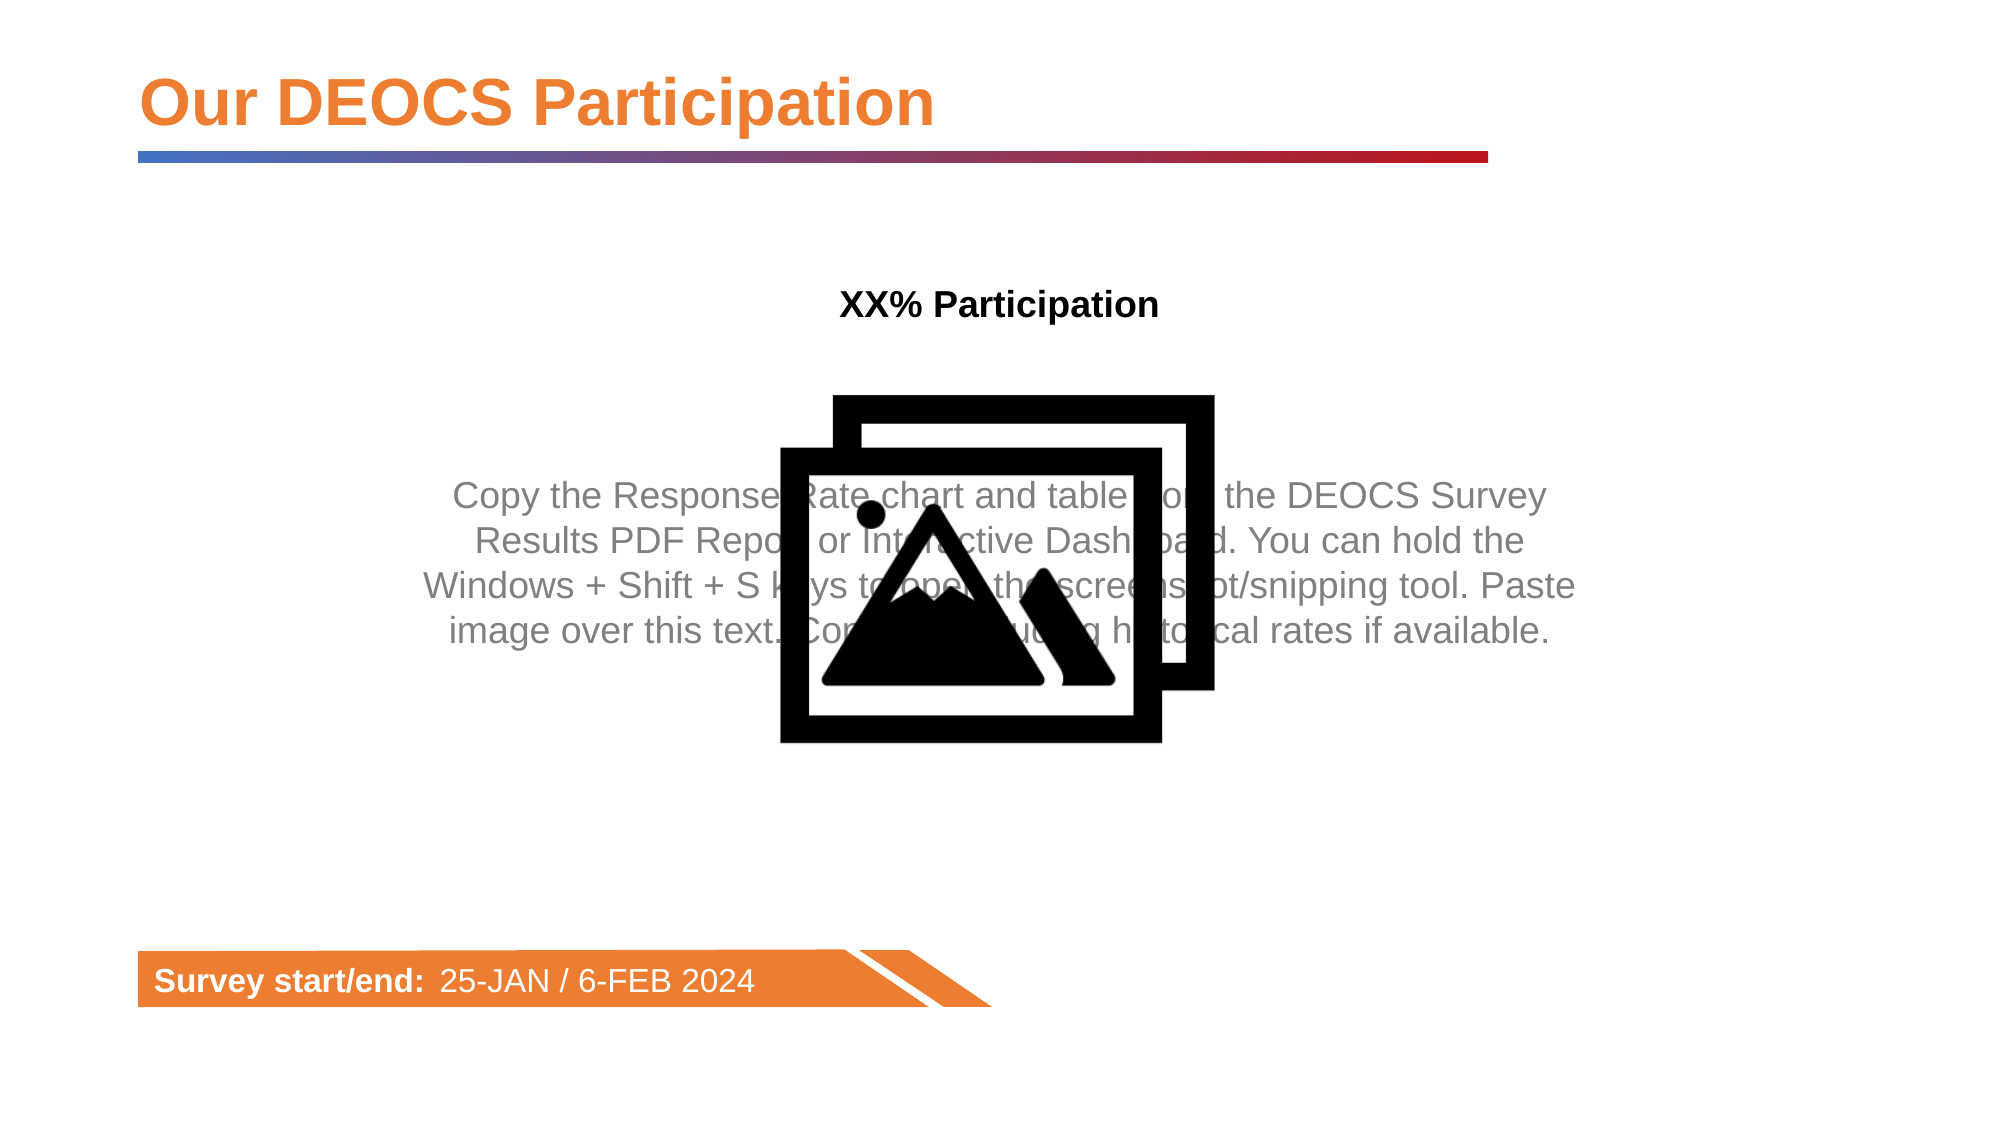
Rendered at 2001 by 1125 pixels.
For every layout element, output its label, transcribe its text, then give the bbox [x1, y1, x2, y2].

picture [770, 333, 1229, 792]
text_box XX% Participation [763, 272, 1237, 333]
list 25-JAN / 6-FEB 2024 [424, 951, 785, 1008]
